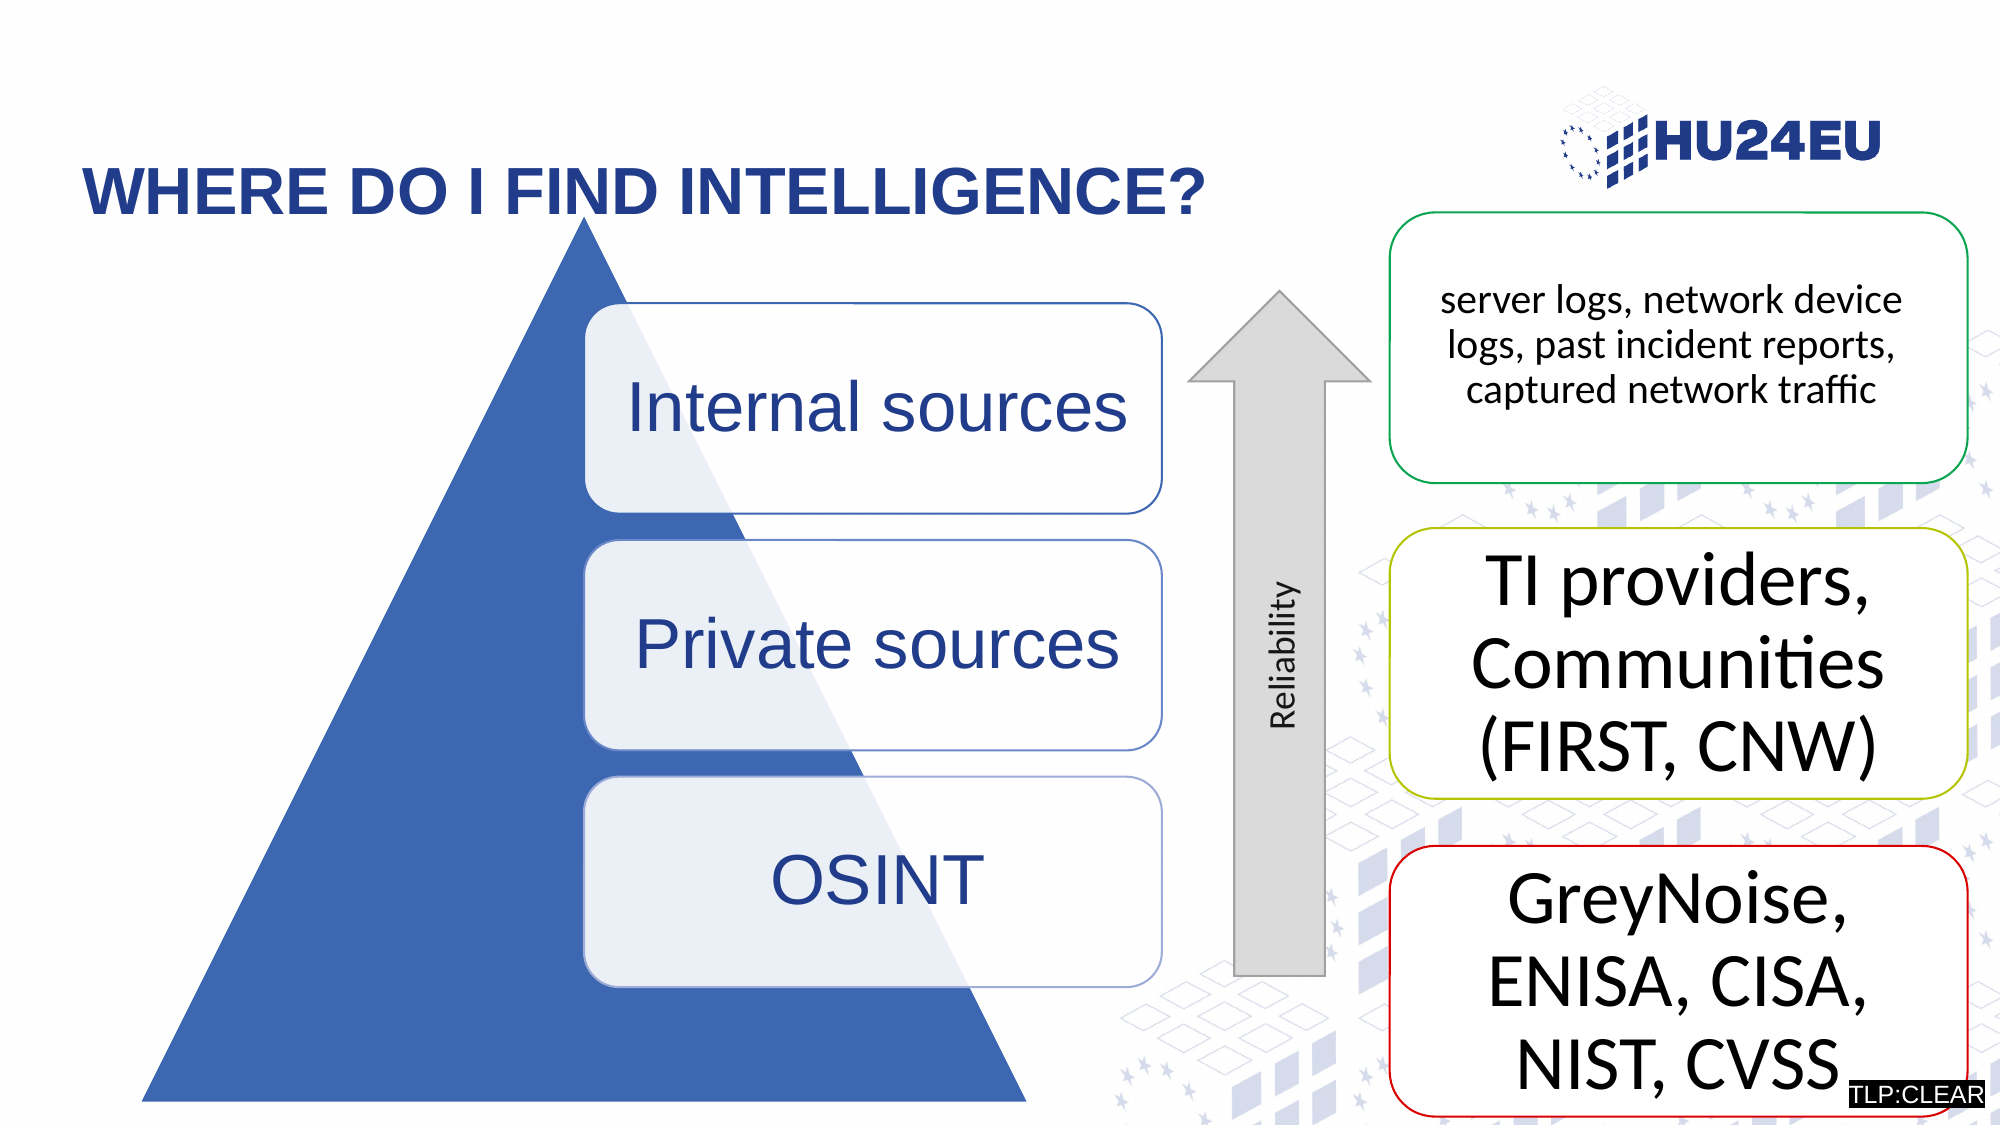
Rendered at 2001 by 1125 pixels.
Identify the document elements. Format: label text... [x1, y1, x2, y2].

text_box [1389, 528, 1968, 799]
title Where do I find Intelligence? [67, 94, 1472, 237]
slide_number TLP:CLEAR [1832, 1063, 2000, 1124]
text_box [0, 213, 1318, 1103]
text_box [1389, 845, 1968, 1117]
picture [0, 0, 2000, 1125]
text_box Reliability [1318, 327, 1373, 977]
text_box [1389, 212, 1968, 484]
